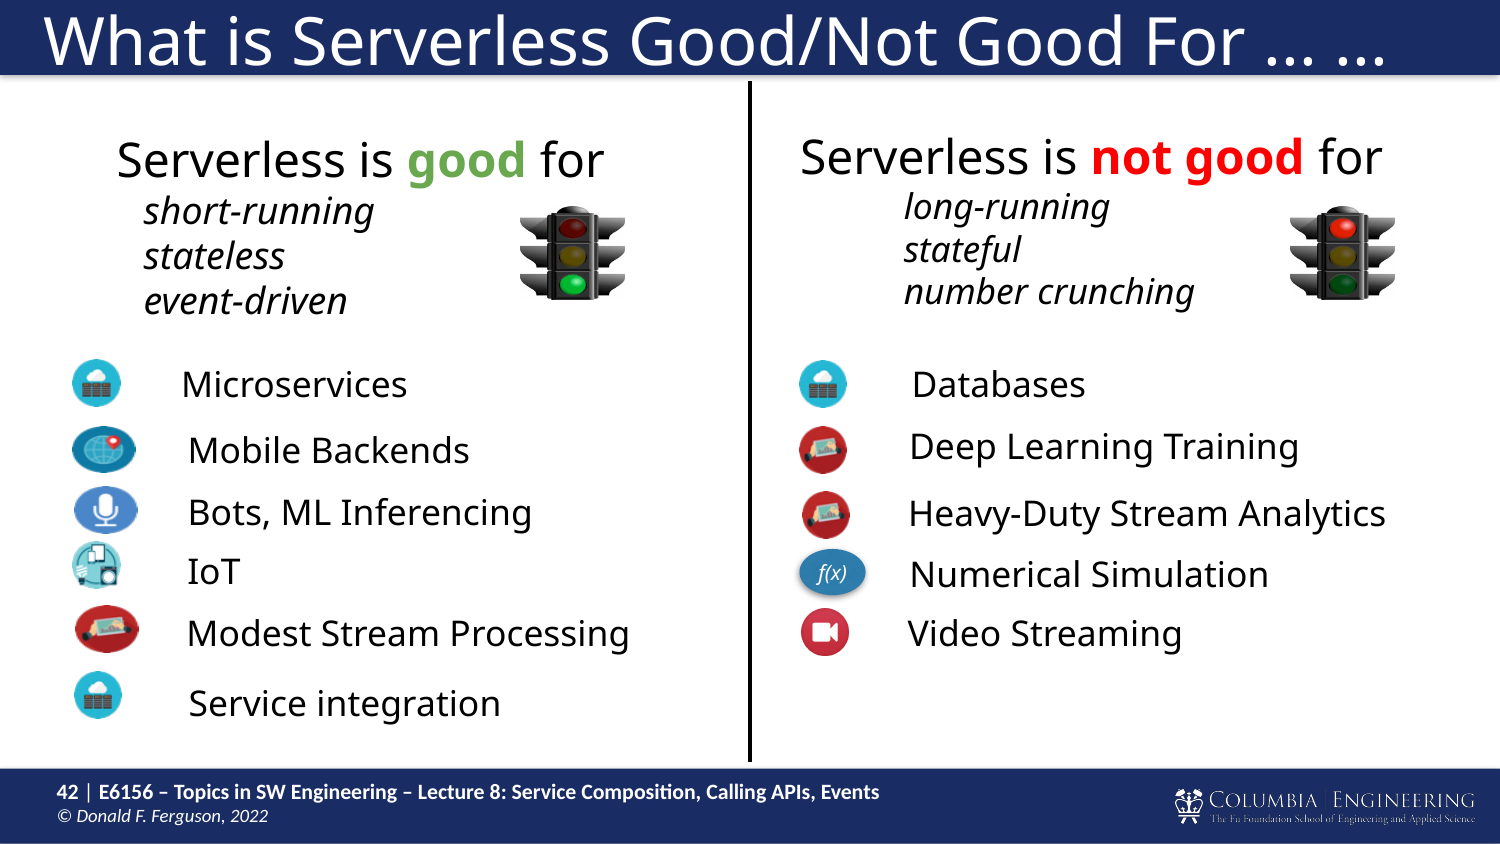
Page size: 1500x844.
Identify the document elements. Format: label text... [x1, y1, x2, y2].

title What is Serverless Good/Not Good For ... ... [28, 0, 1450, 73]
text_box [74, 485, 549, 534]
picture [1290, 206, 1395, 300]
picture [74, 671, 122, 719]
picture [800, 608, 849, 657]
picture [72, 425, 137, 473]
text_box Numerical Simulation [903, 551, 1277, 595]
text_box f(x) [799, 548, 866, 596]
text_box Serverless is not good for long-running stateful number crunching [777, 138, 1406, 301]
picture [72, 540, 121, 589]
text_box Mobile Backends [182, 427, 492, 471]
picture [802, 491, 850, 540]
picture [799, 360, 847, 409]
text_box Databases [906, 361, 1104, 405]
picture [72, 359, 121, 407]
text_box Serverless is good for short-running stateless event-driven [90, 141, 632, 310]
text_box IoT [180, 548, 247, 592]
text_box Video Streaming [902, 610, 1196, 654]
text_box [74, 605, 653, 655]
text_box Heavy-Duty Stream Analytics [902, 491, 1411, 534]
picture [520, 206, 625, 300]
picture [799, 426, 847, 475]
text_box Deep Learning Training [903, 424, 1317, 468]
text_box Service integration [183, 671, 658, 734]
text_box Microservices [175, 361, 436, 405]
text_box [121, 132, 149, 189]
